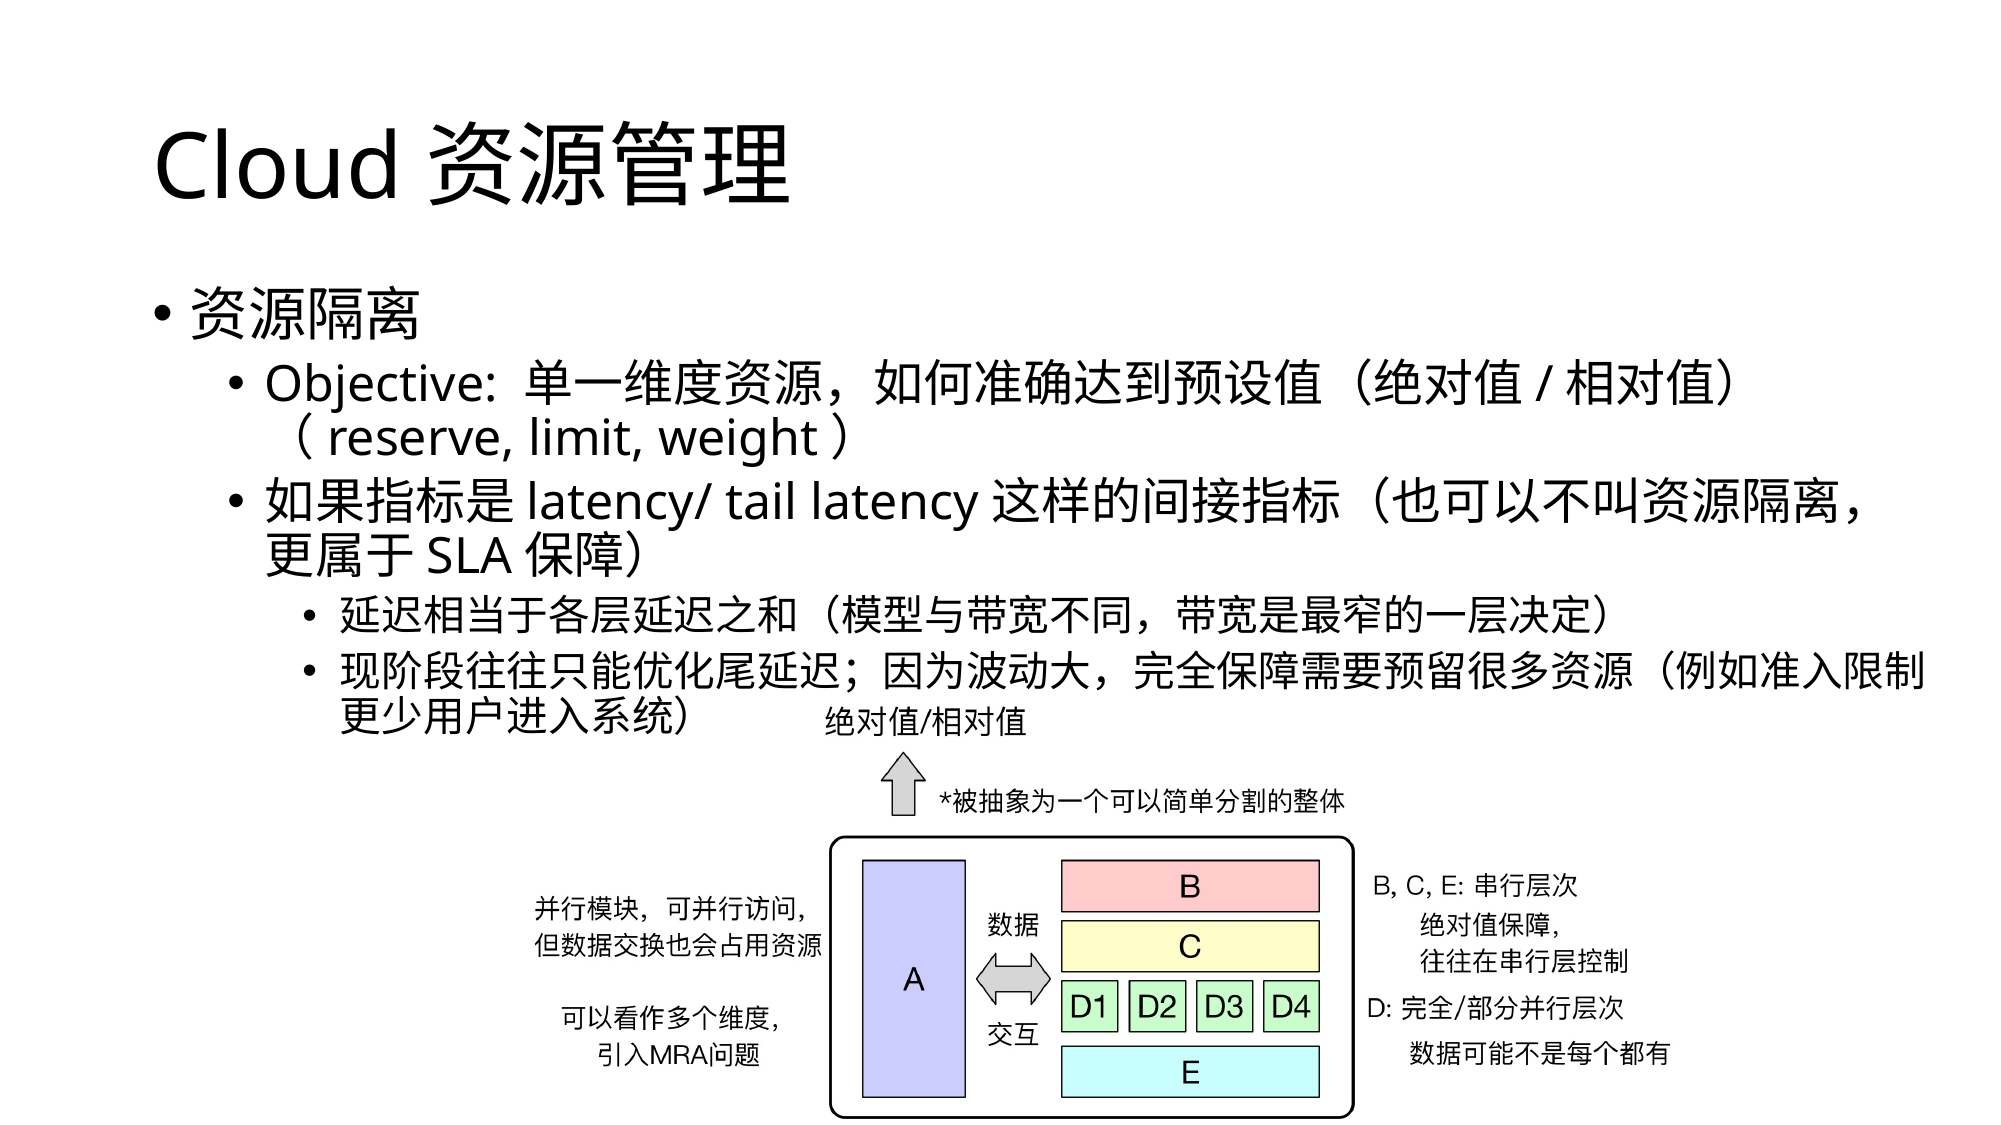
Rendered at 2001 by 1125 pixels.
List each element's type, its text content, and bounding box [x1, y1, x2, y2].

title Cloud资源管理 [137, 59, 1863, 277]
list 资源隔离 Objective: 单一维度资源，如何准确达到预设值（绝对值/相对值）（reserve, limit, weight） 如果指标是latency/ tail latency这样的间接指标（也可以不叫资源隔离，更属于SLA保障） 延迟相当于各层延迟之和（模型与带宽不同，带宽是最窄的一层决定） 现阶段往往只能优化尾延迟；因为波动大，完全保障需要预留很多资源（例如准入限制更少用户进入系统） [137, 277, 1955, 823]
picture [527, 691, 1680, 1119]
